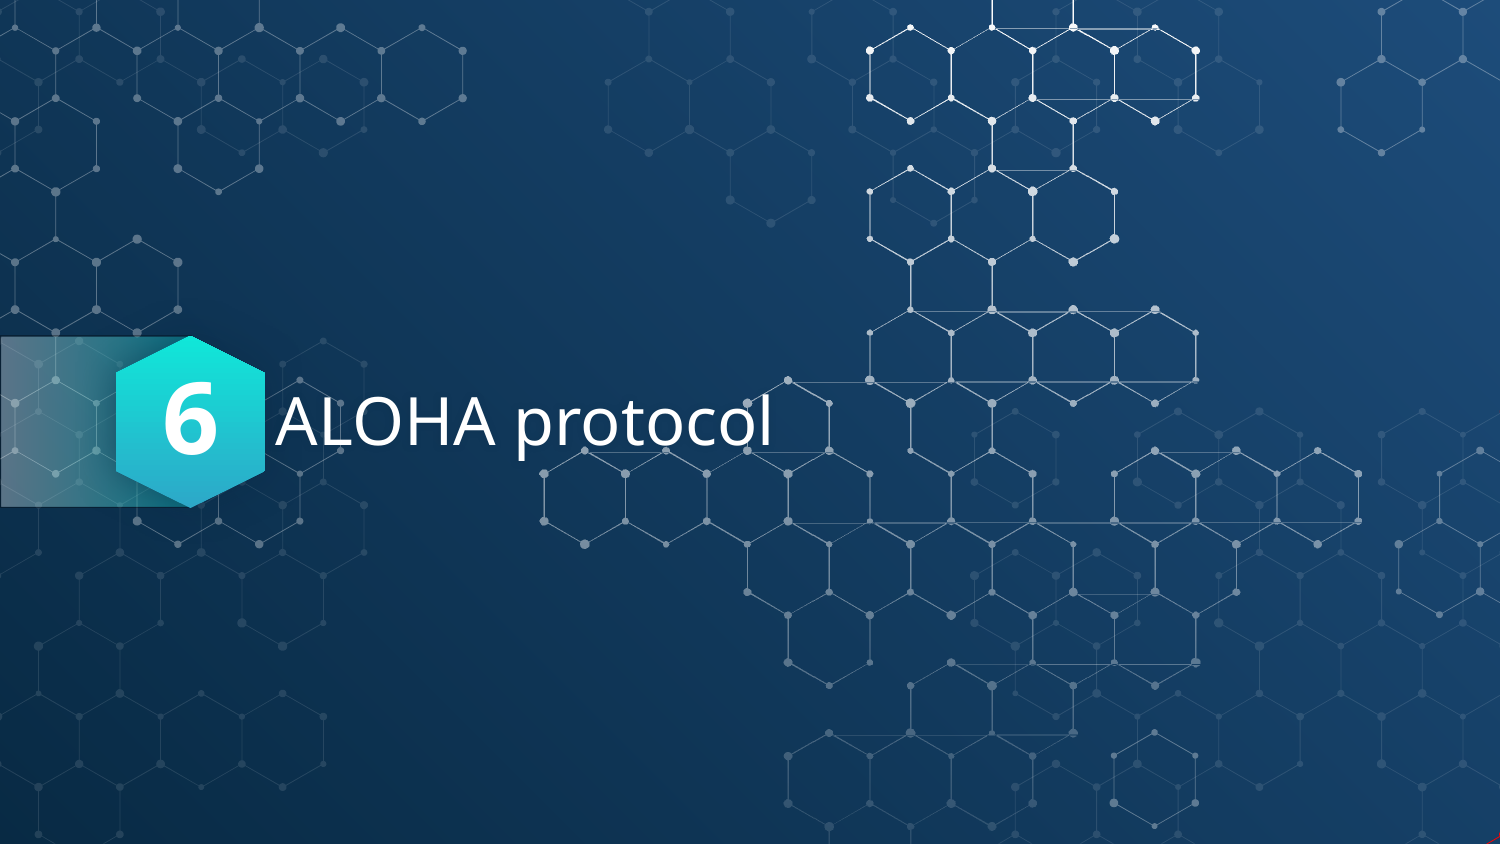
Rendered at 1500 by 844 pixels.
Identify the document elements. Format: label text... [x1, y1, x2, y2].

text_box 6 [116, 335, 266, 509]
title ALOHA protocol [275, 383, 1500, 461]
